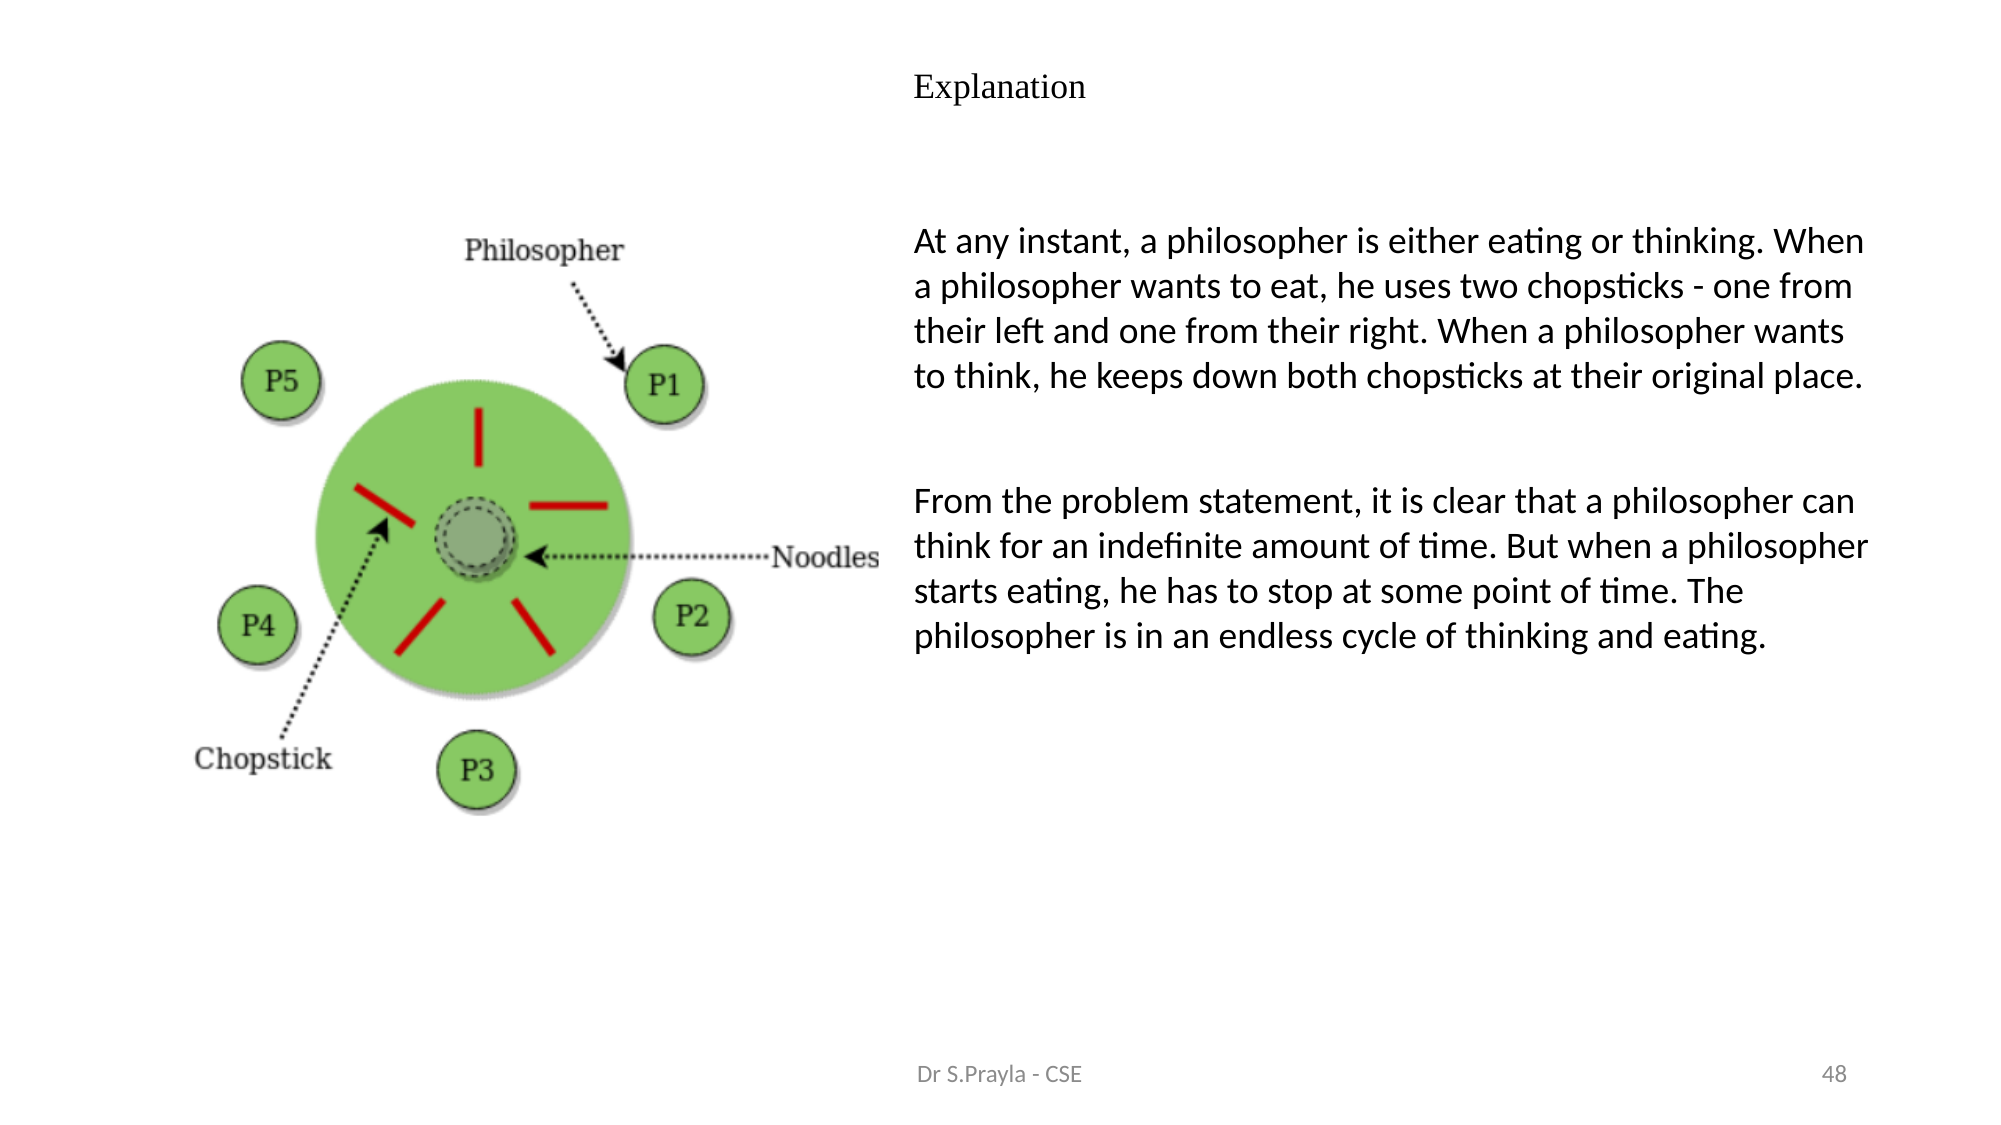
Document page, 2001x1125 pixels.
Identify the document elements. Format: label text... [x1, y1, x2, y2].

slide_number 48 [1412, 1042, 1863, 1103]
text_box From the problem statement, it is clear that a philosopher can think for an indefinite amount of time. But when a philosopher starts eating, he has to stop at some point of time. The philosopher is in an endless cycle of thinking and eating. [982, 468, 1899, 664]
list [83, 209, 982, 827]
text_box At any instant, a philosopher is either eating or thinking. When a philosopher wants to eat, he uses two chopsticks - one from their left and one from their right. When a philosopher wants to think, he keeps down both chopsticks at their original place. [982, 209, 1899, 404]
title Explanation [137, 59, 1863, 114]
footer Dr S.Prayla - CSE [662, 1042, 1338, 1103]
